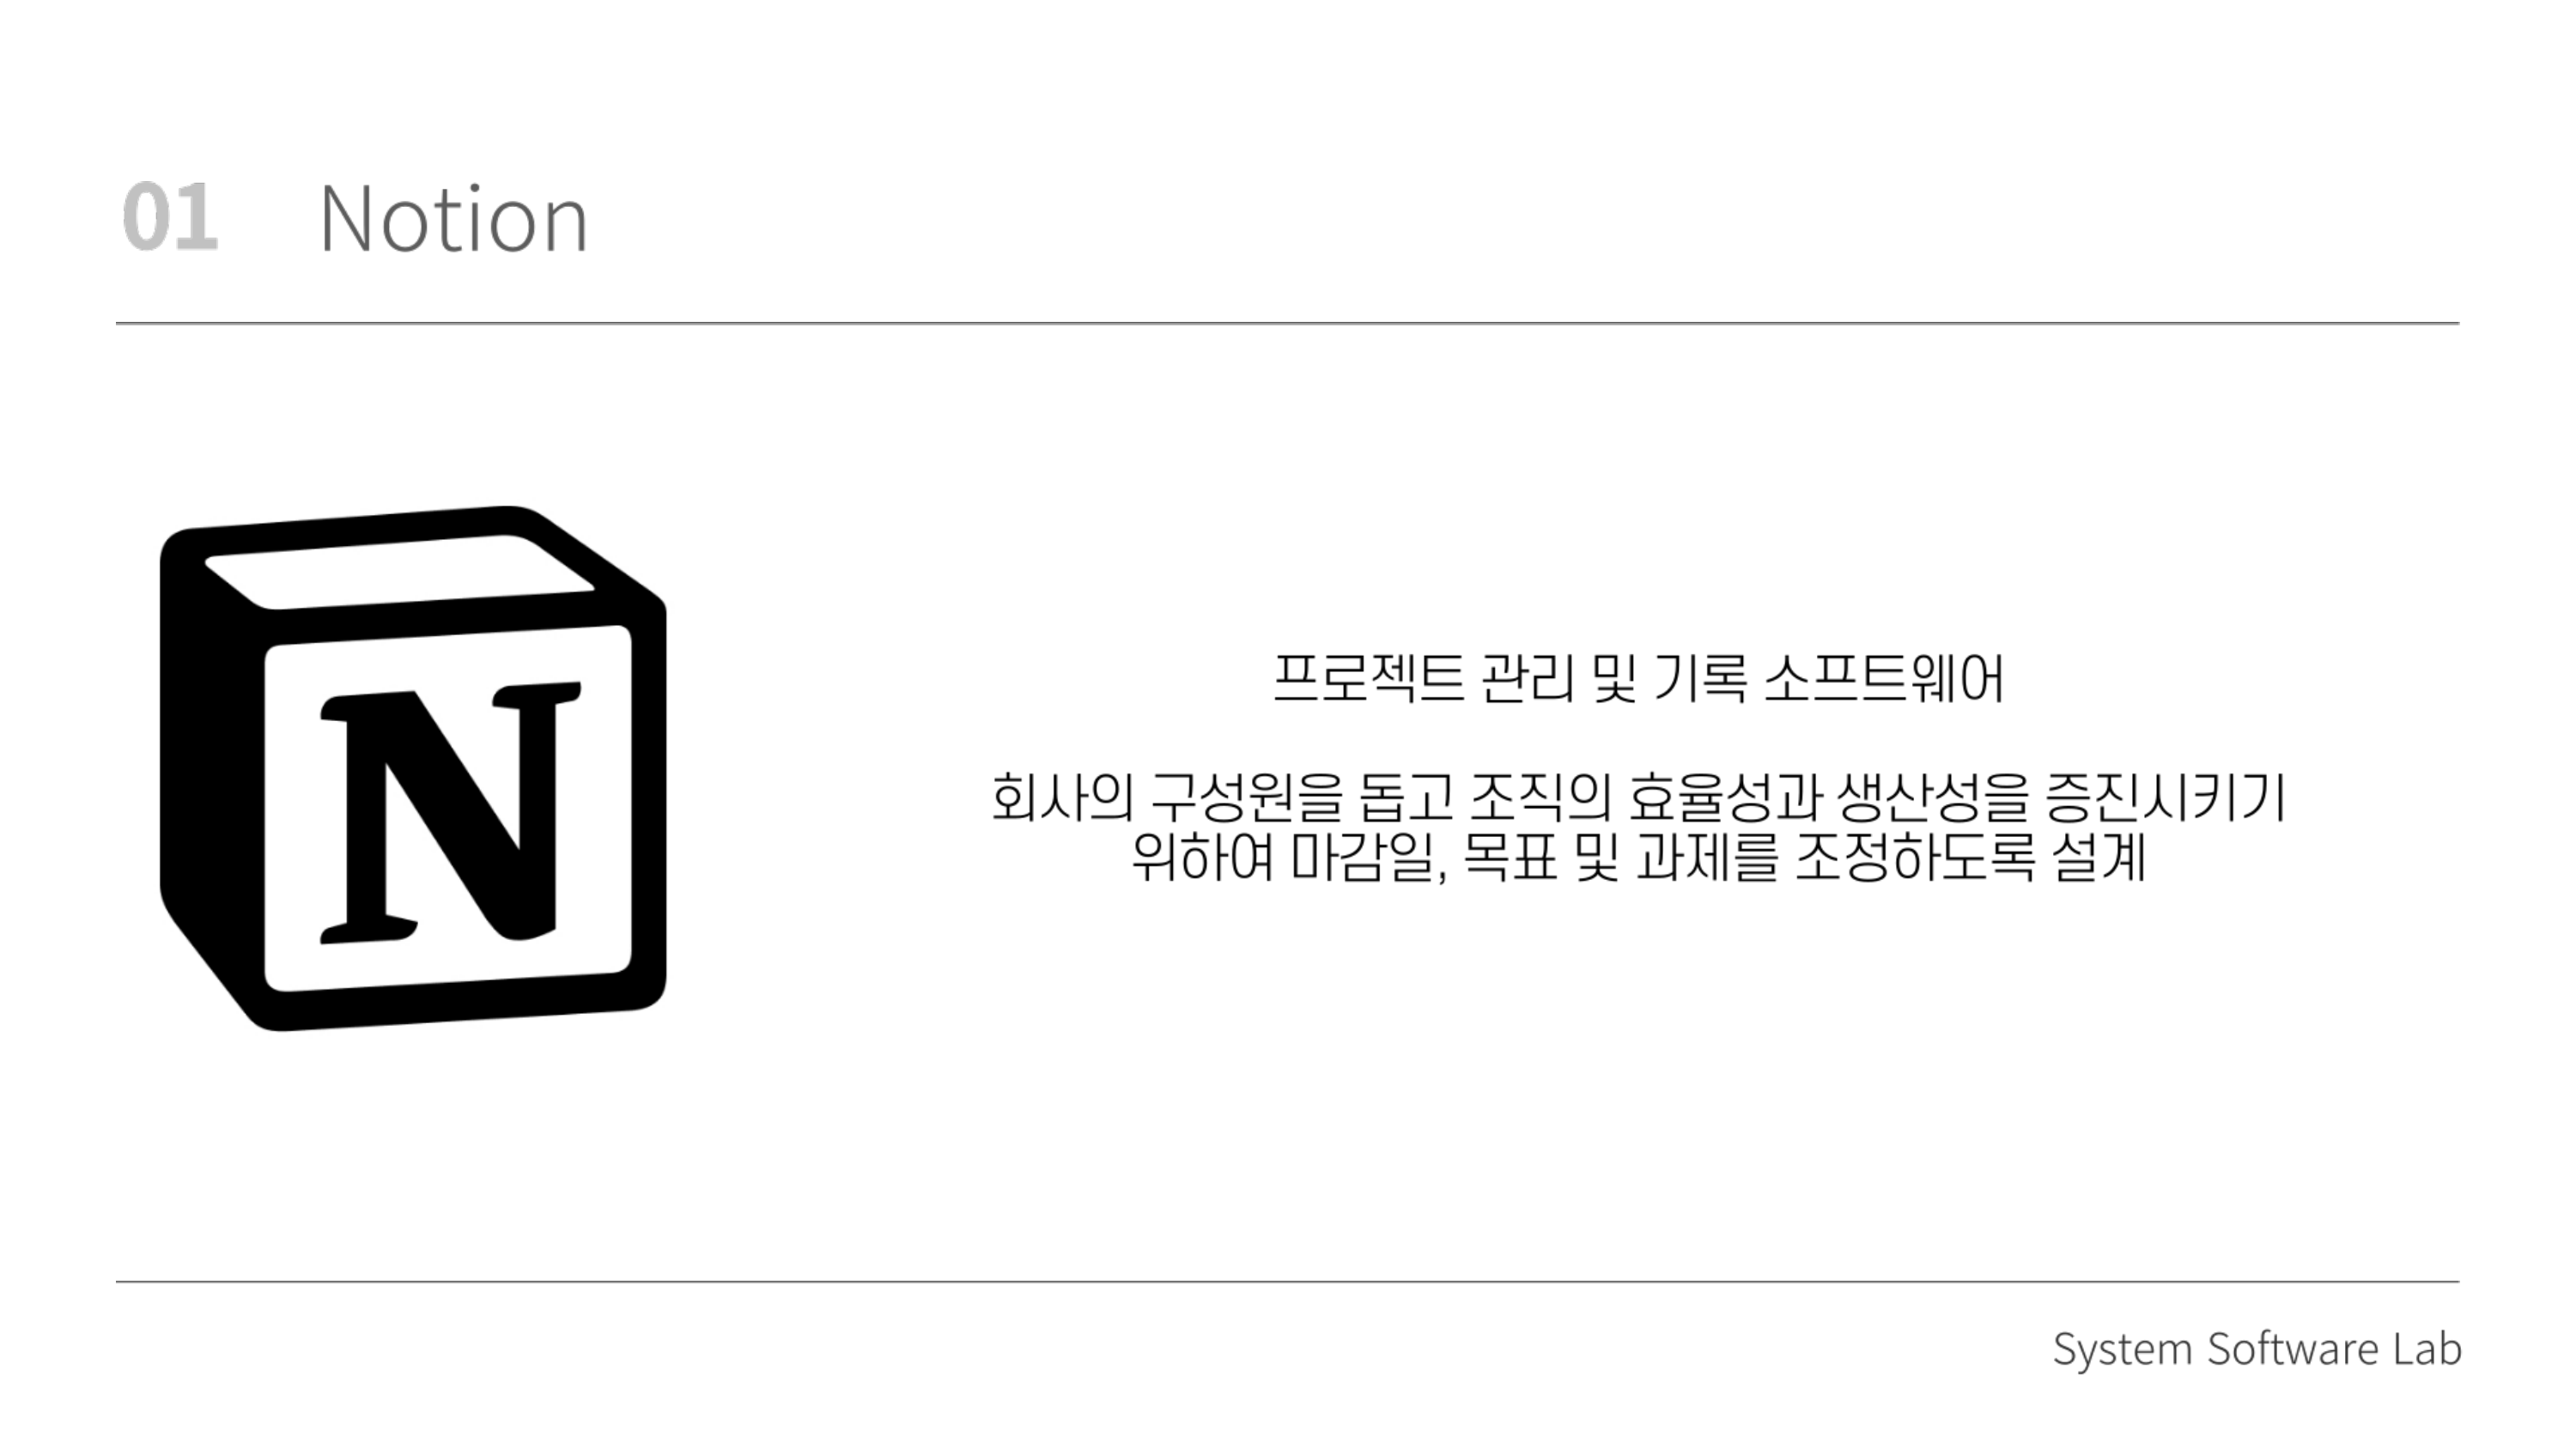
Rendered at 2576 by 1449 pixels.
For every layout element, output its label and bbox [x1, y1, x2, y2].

text_box [693, 322, 2460, 325]
text_box [116, 1280, 2460, 1283]
text_box [116, 471, 711, 1066]
picture [948, 625, 2353, 944]
picture [1942, 1301, 2560, 1420]
picture [90, 94, 690, 366]
